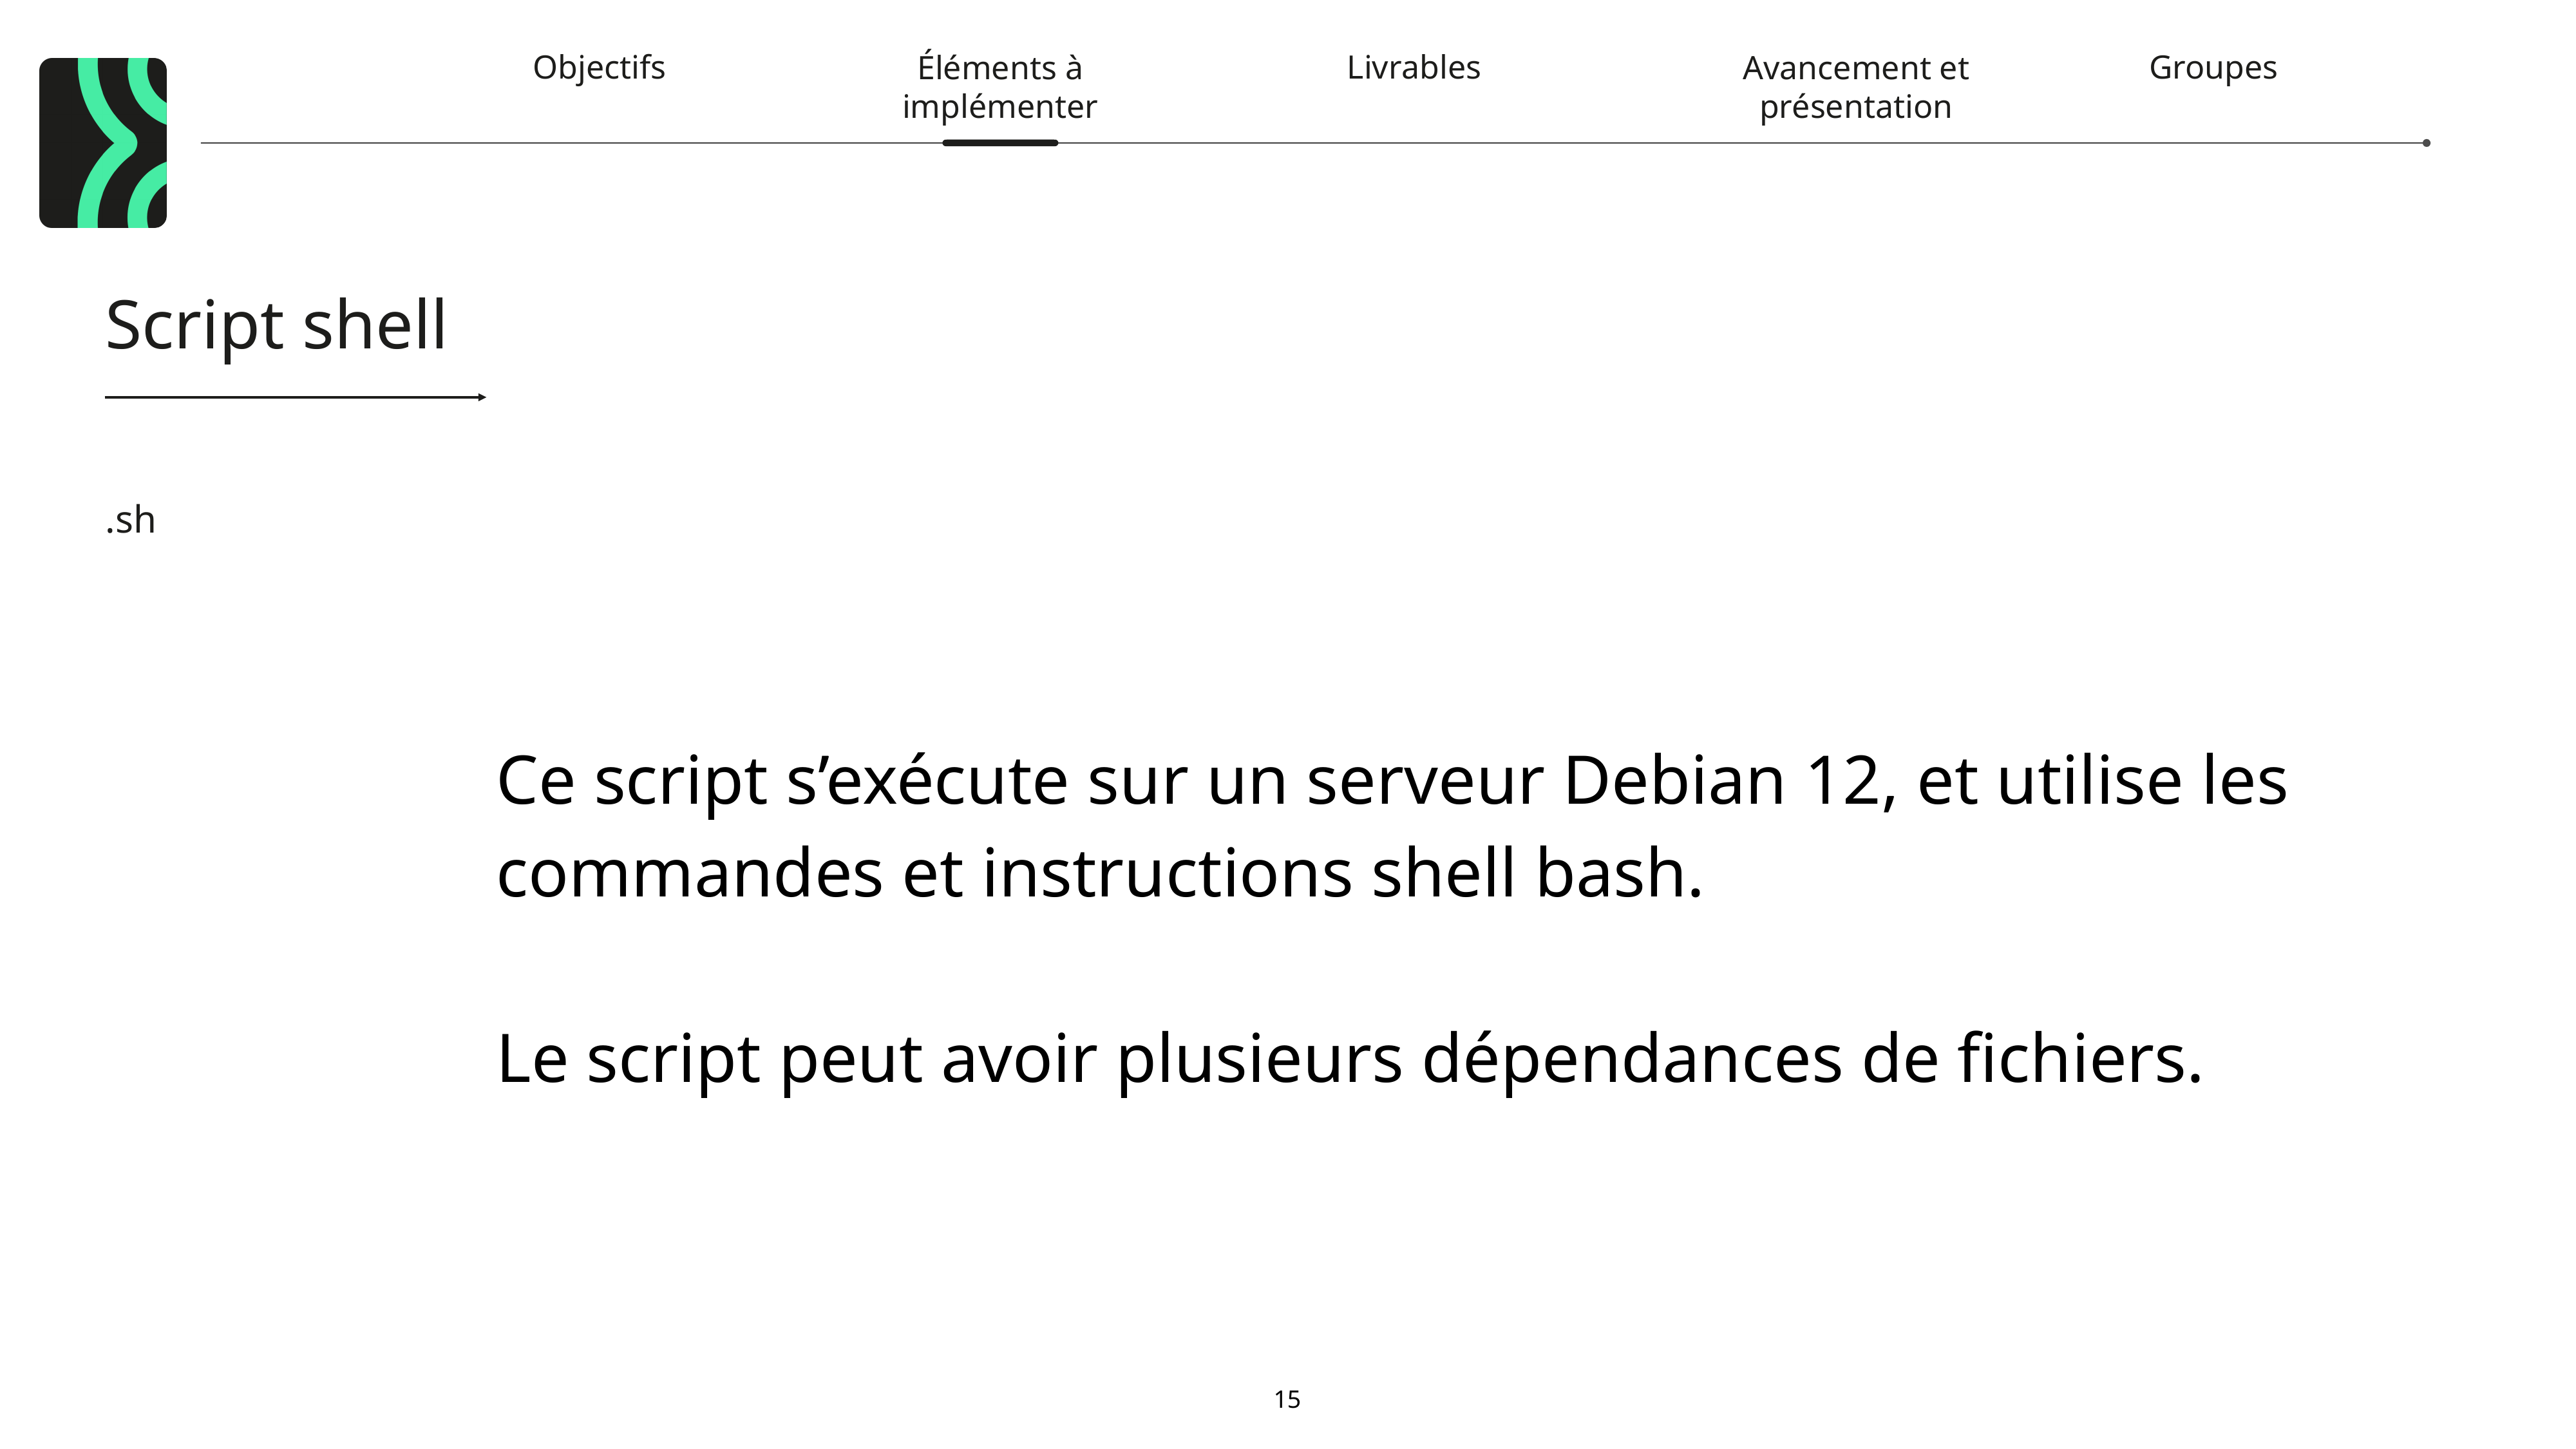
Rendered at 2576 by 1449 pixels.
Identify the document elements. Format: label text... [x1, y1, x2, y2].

text_box Groupes [2082, 41, 2345, 91]
text_box [942, 139, 1059, 142]
picture [39, 58, 167, 228]
text_box Script shell [100, 276, 2427, 368]
slide_number ‹#› [1267, 571, 1307, 1423]
text_box Objectifs [397, 41, 803, 91]
text_box Livrables [1198, 41, 1631, 91]
text_box [942, 144, 1059, 147]
text_box Éléments à implémenter [826, 41, 1175, 130]
text_box Avancement et présentation [1654, 41, 2059, 130]
text_box .sh [100, 489, 471, 545]
text_box Ce script s’exécute sur un serveur Debian 12, et utilise les commandes et instructions shell bash. Le script peut avoir plusieurs dépendances de fichiers. [486, 439, 2513, 1382]
